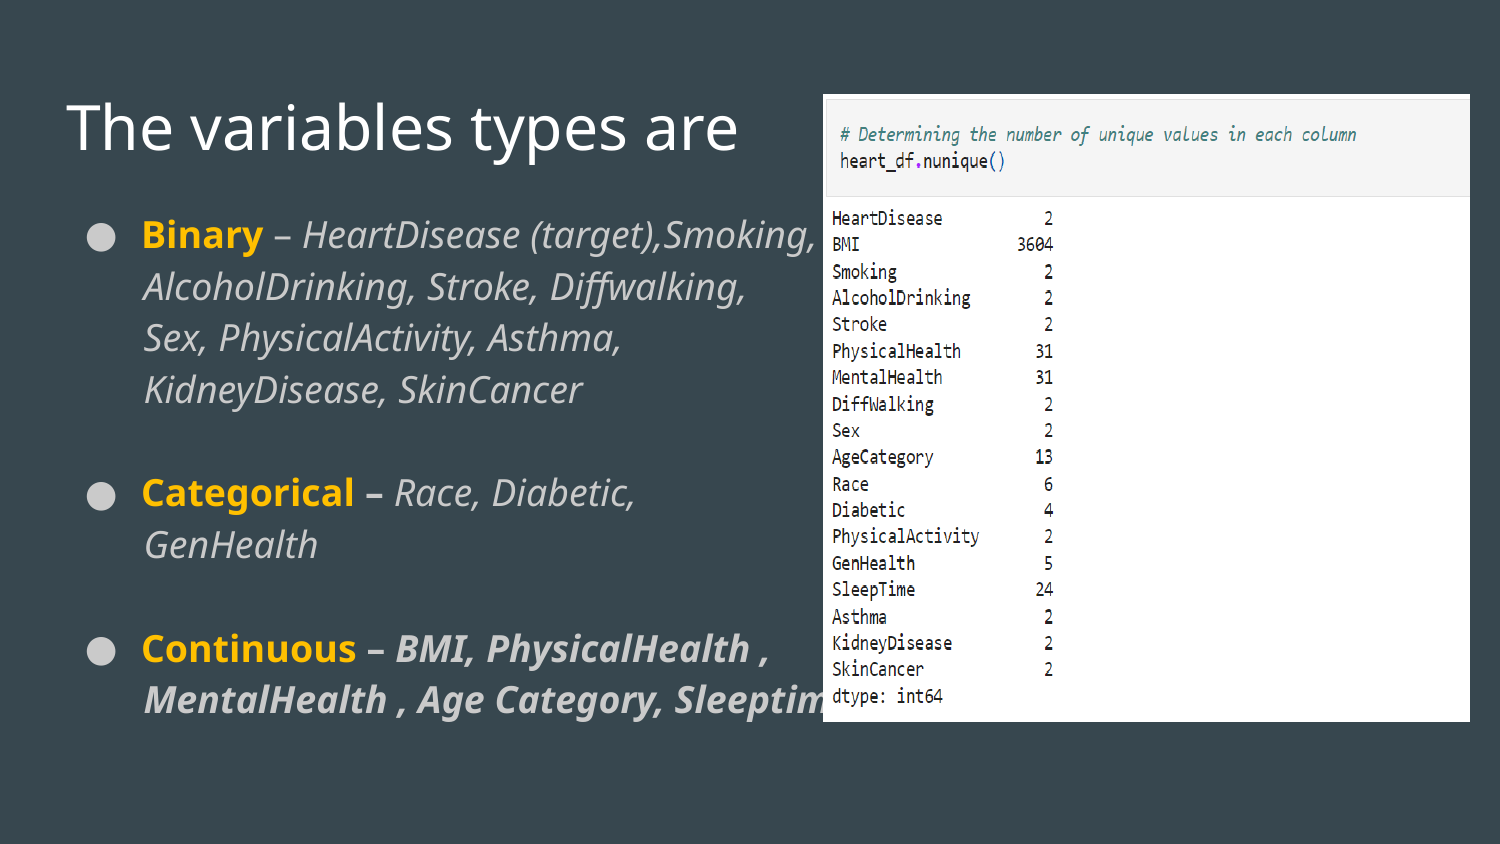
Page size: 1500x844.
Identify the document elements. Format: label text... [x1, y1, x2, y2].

title The variables types are [51, 72, 1449, 167]
list Binary – HeartDisease (target),Smoking, AlcoholDrinking, Stroke, Diffwalking, Sex, PhysicalActivity, Asthma, KidneyDisease, SkinCancer Categorical – Race, Diabetic, GenHealth Continuous – BMI, PhysicalHealth , MentalHealth , Age Category, Sleeptime [51, 189, 1449, 750]
picture [823, 93, 1470, 722]
